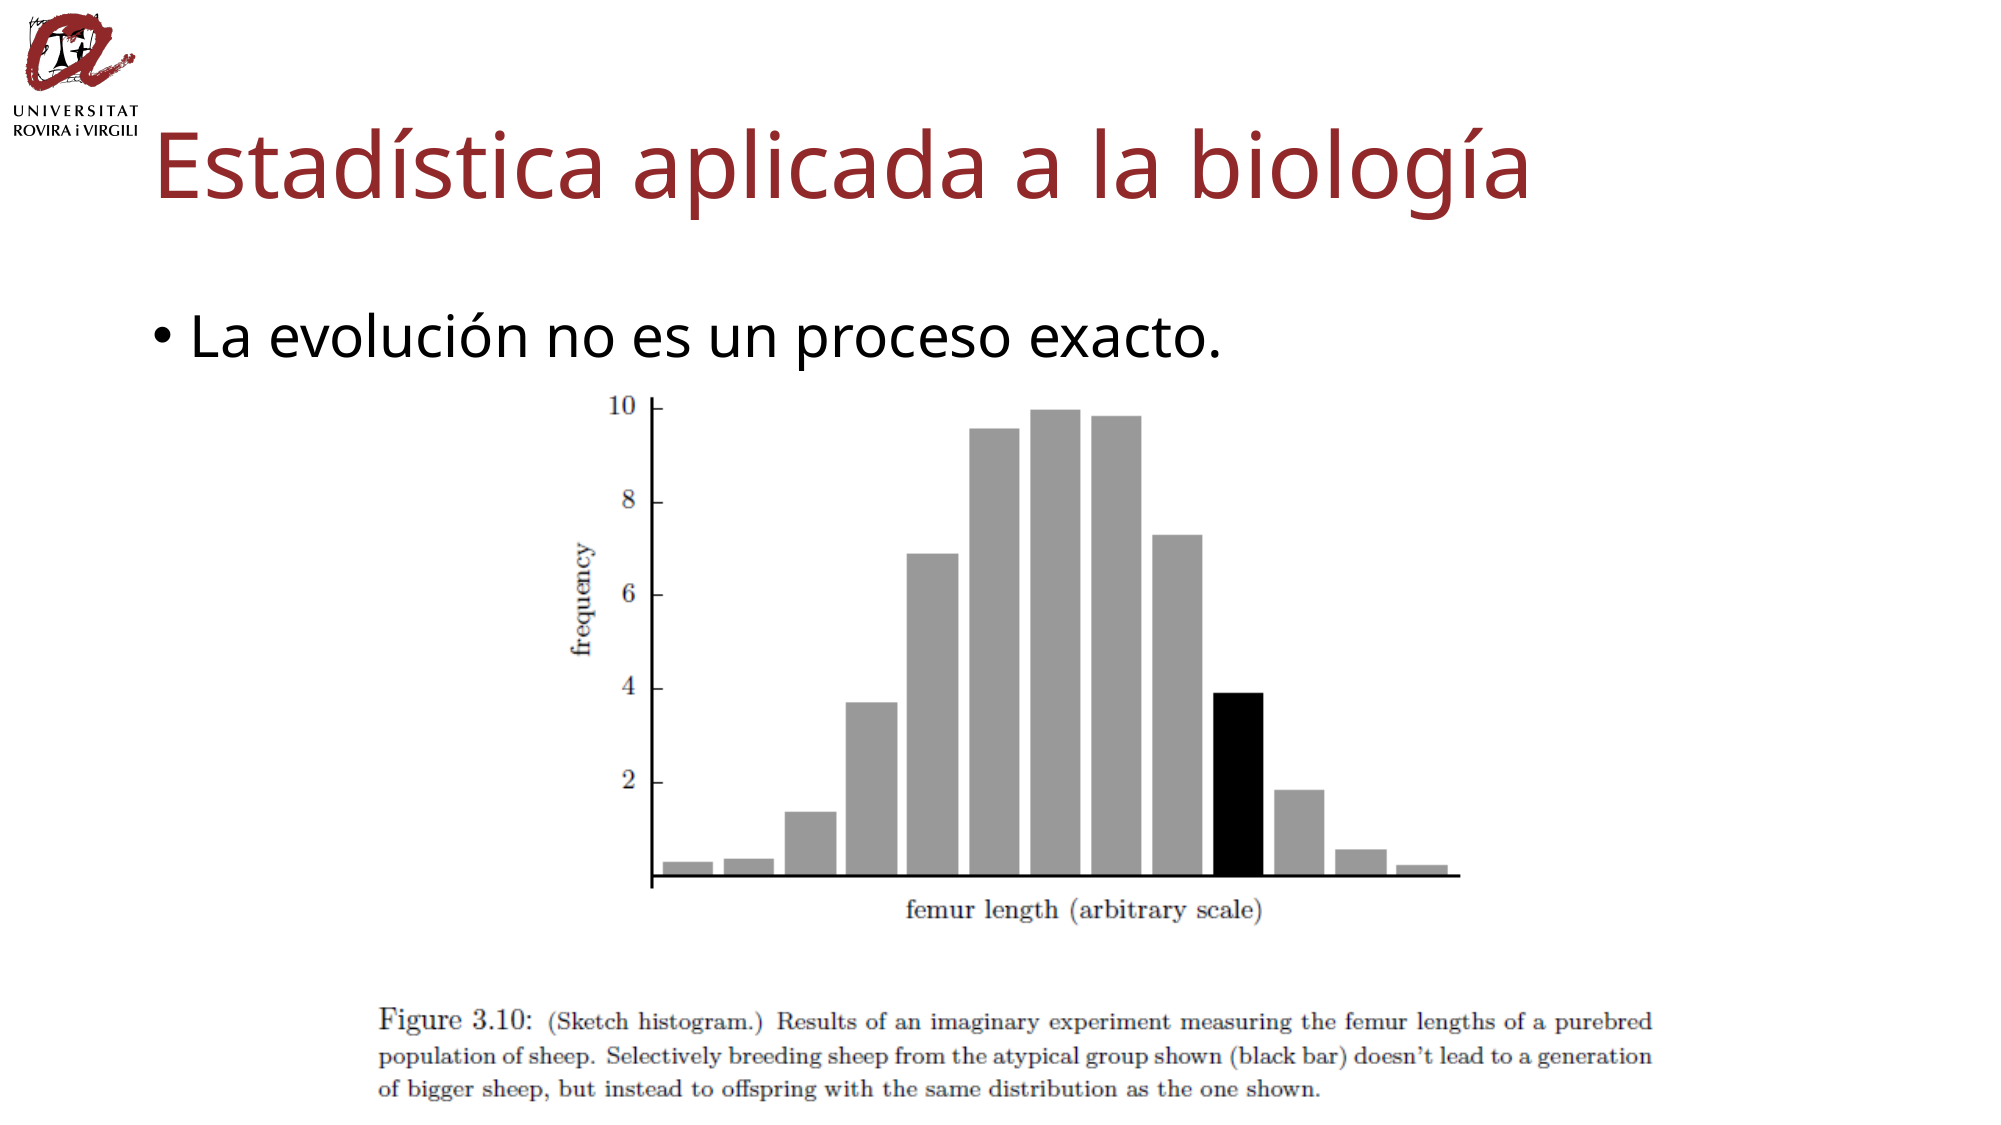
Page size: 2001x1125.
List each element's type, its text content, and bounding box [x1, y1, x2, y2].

picture [362, 374, 1681, 1125]
title Estadística aplicada a la biología [137, 59, 1863, 278]
list La evolución no es un proceso exacto. [137, 299, 1863, 1014]
picture [14, 13, 138, 136]
